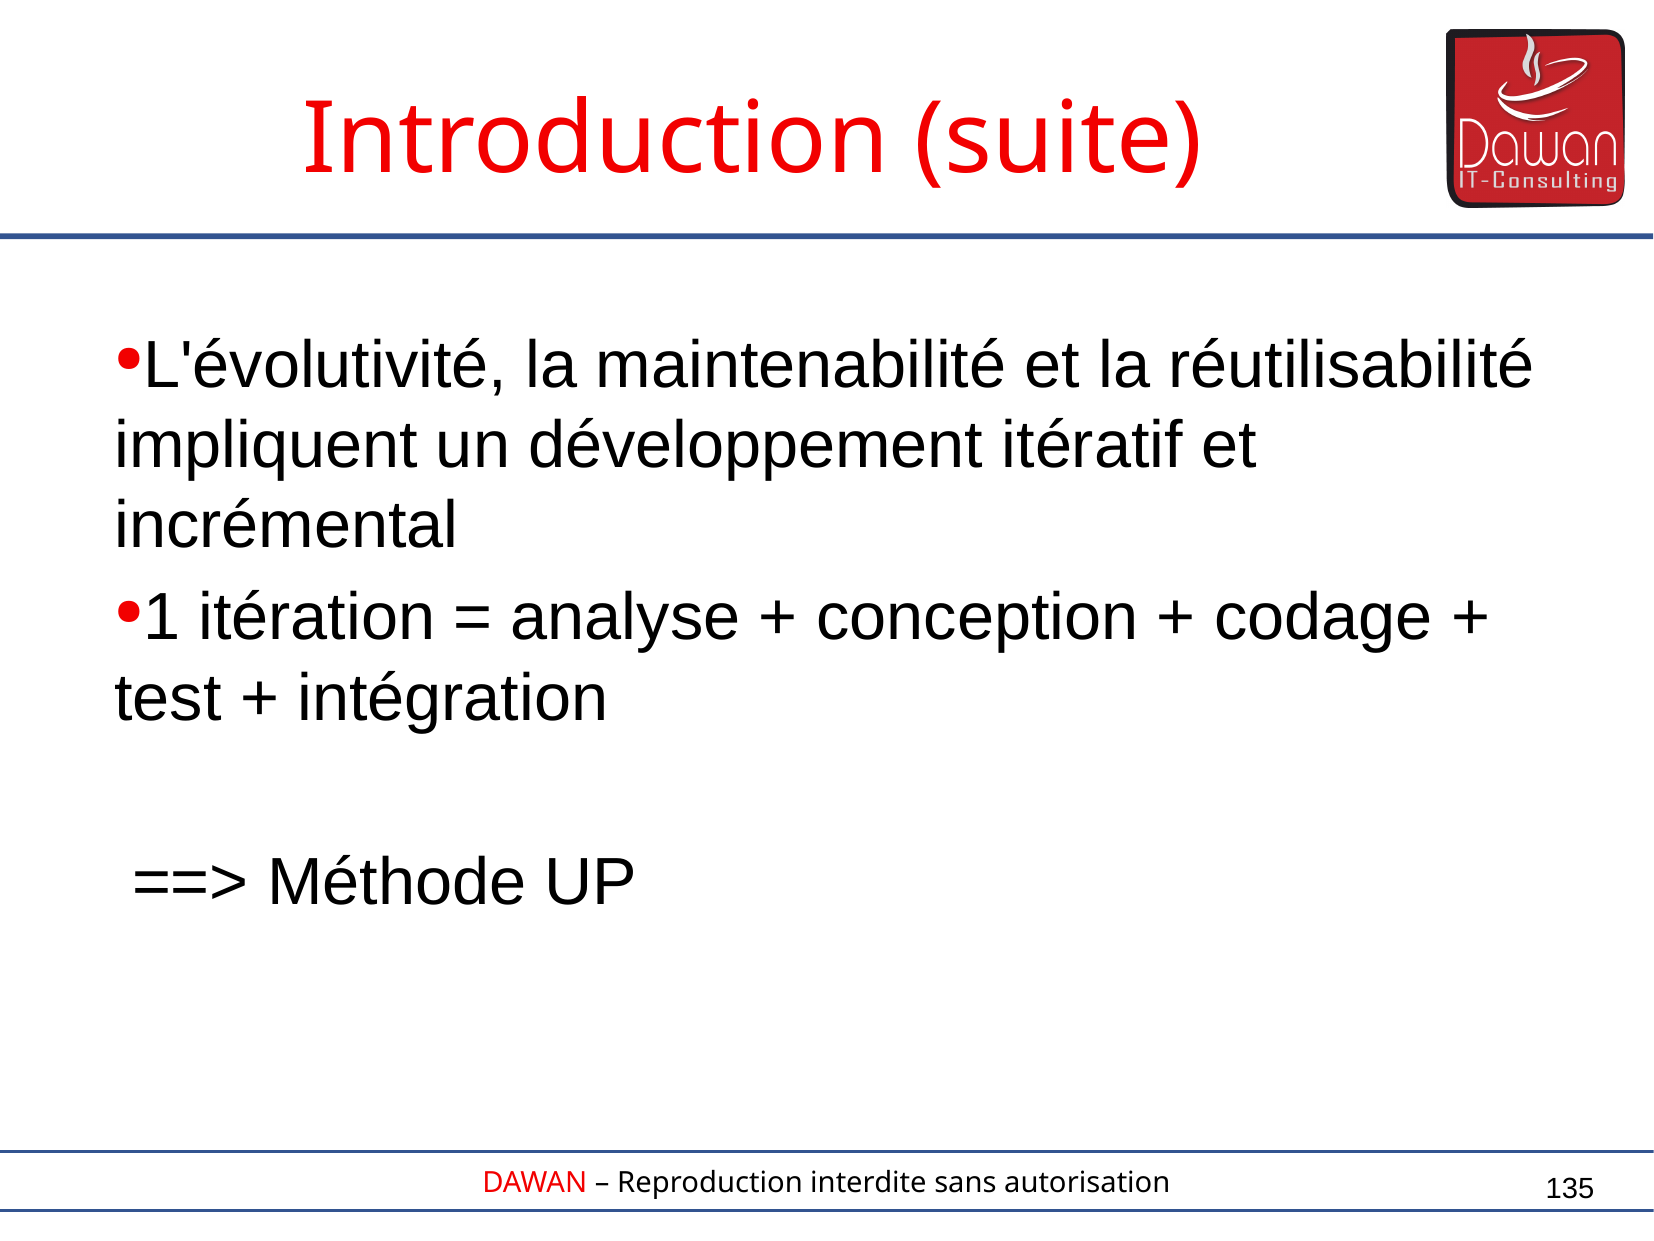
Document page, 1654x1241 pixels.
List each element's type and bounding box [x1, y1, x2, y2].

slide_number [1535, 1169, 1595, 1233]
list [99, 313, 1565, 1111]
picture [1447, 29, 1625, 208]
title [59, 29, 1447, 237]
